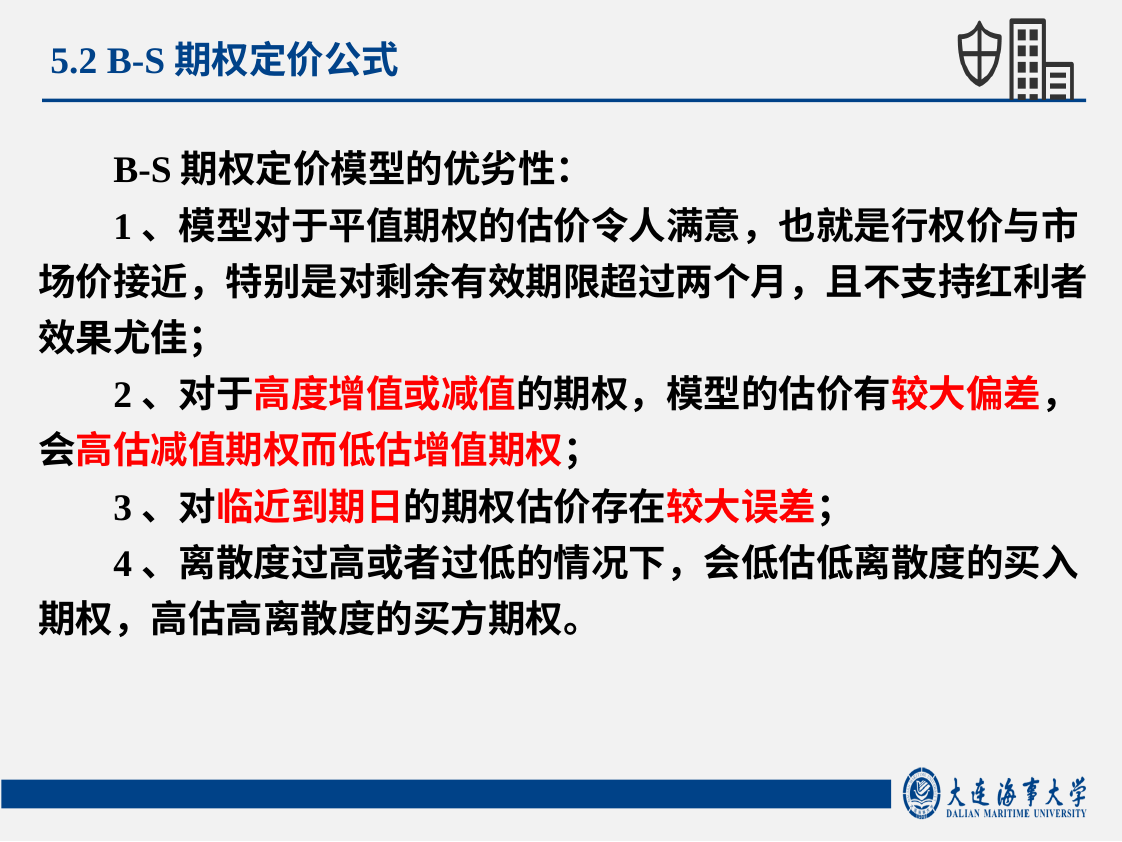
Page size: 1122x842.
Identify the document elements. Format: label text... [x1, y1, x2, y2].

picture [957, 18, 1074, 100]
text_box B-S期权定价模型的优劣性： 1、模型对于平值期权的估价令人满意，也就是行权价与市场价接近，特别是对剩余有效期限超过两个月，且不支持红利者效果尤佳； 2、对于高度增值或减值的期权，模型的估价有较大偏差，会高估减值期权而低估增值期权； 3、对临近到期日的期权估价存在较大误差； 4、离散度过高或者过低的情况下，会低估低离散度的买入期权，高估高离散度的买方期权。 [23, 126, 1105, 648]
picture [902, 767, 1087, 820]
text_box 5.2 B-S期权定价公式 [39, 30, 411, 87]
